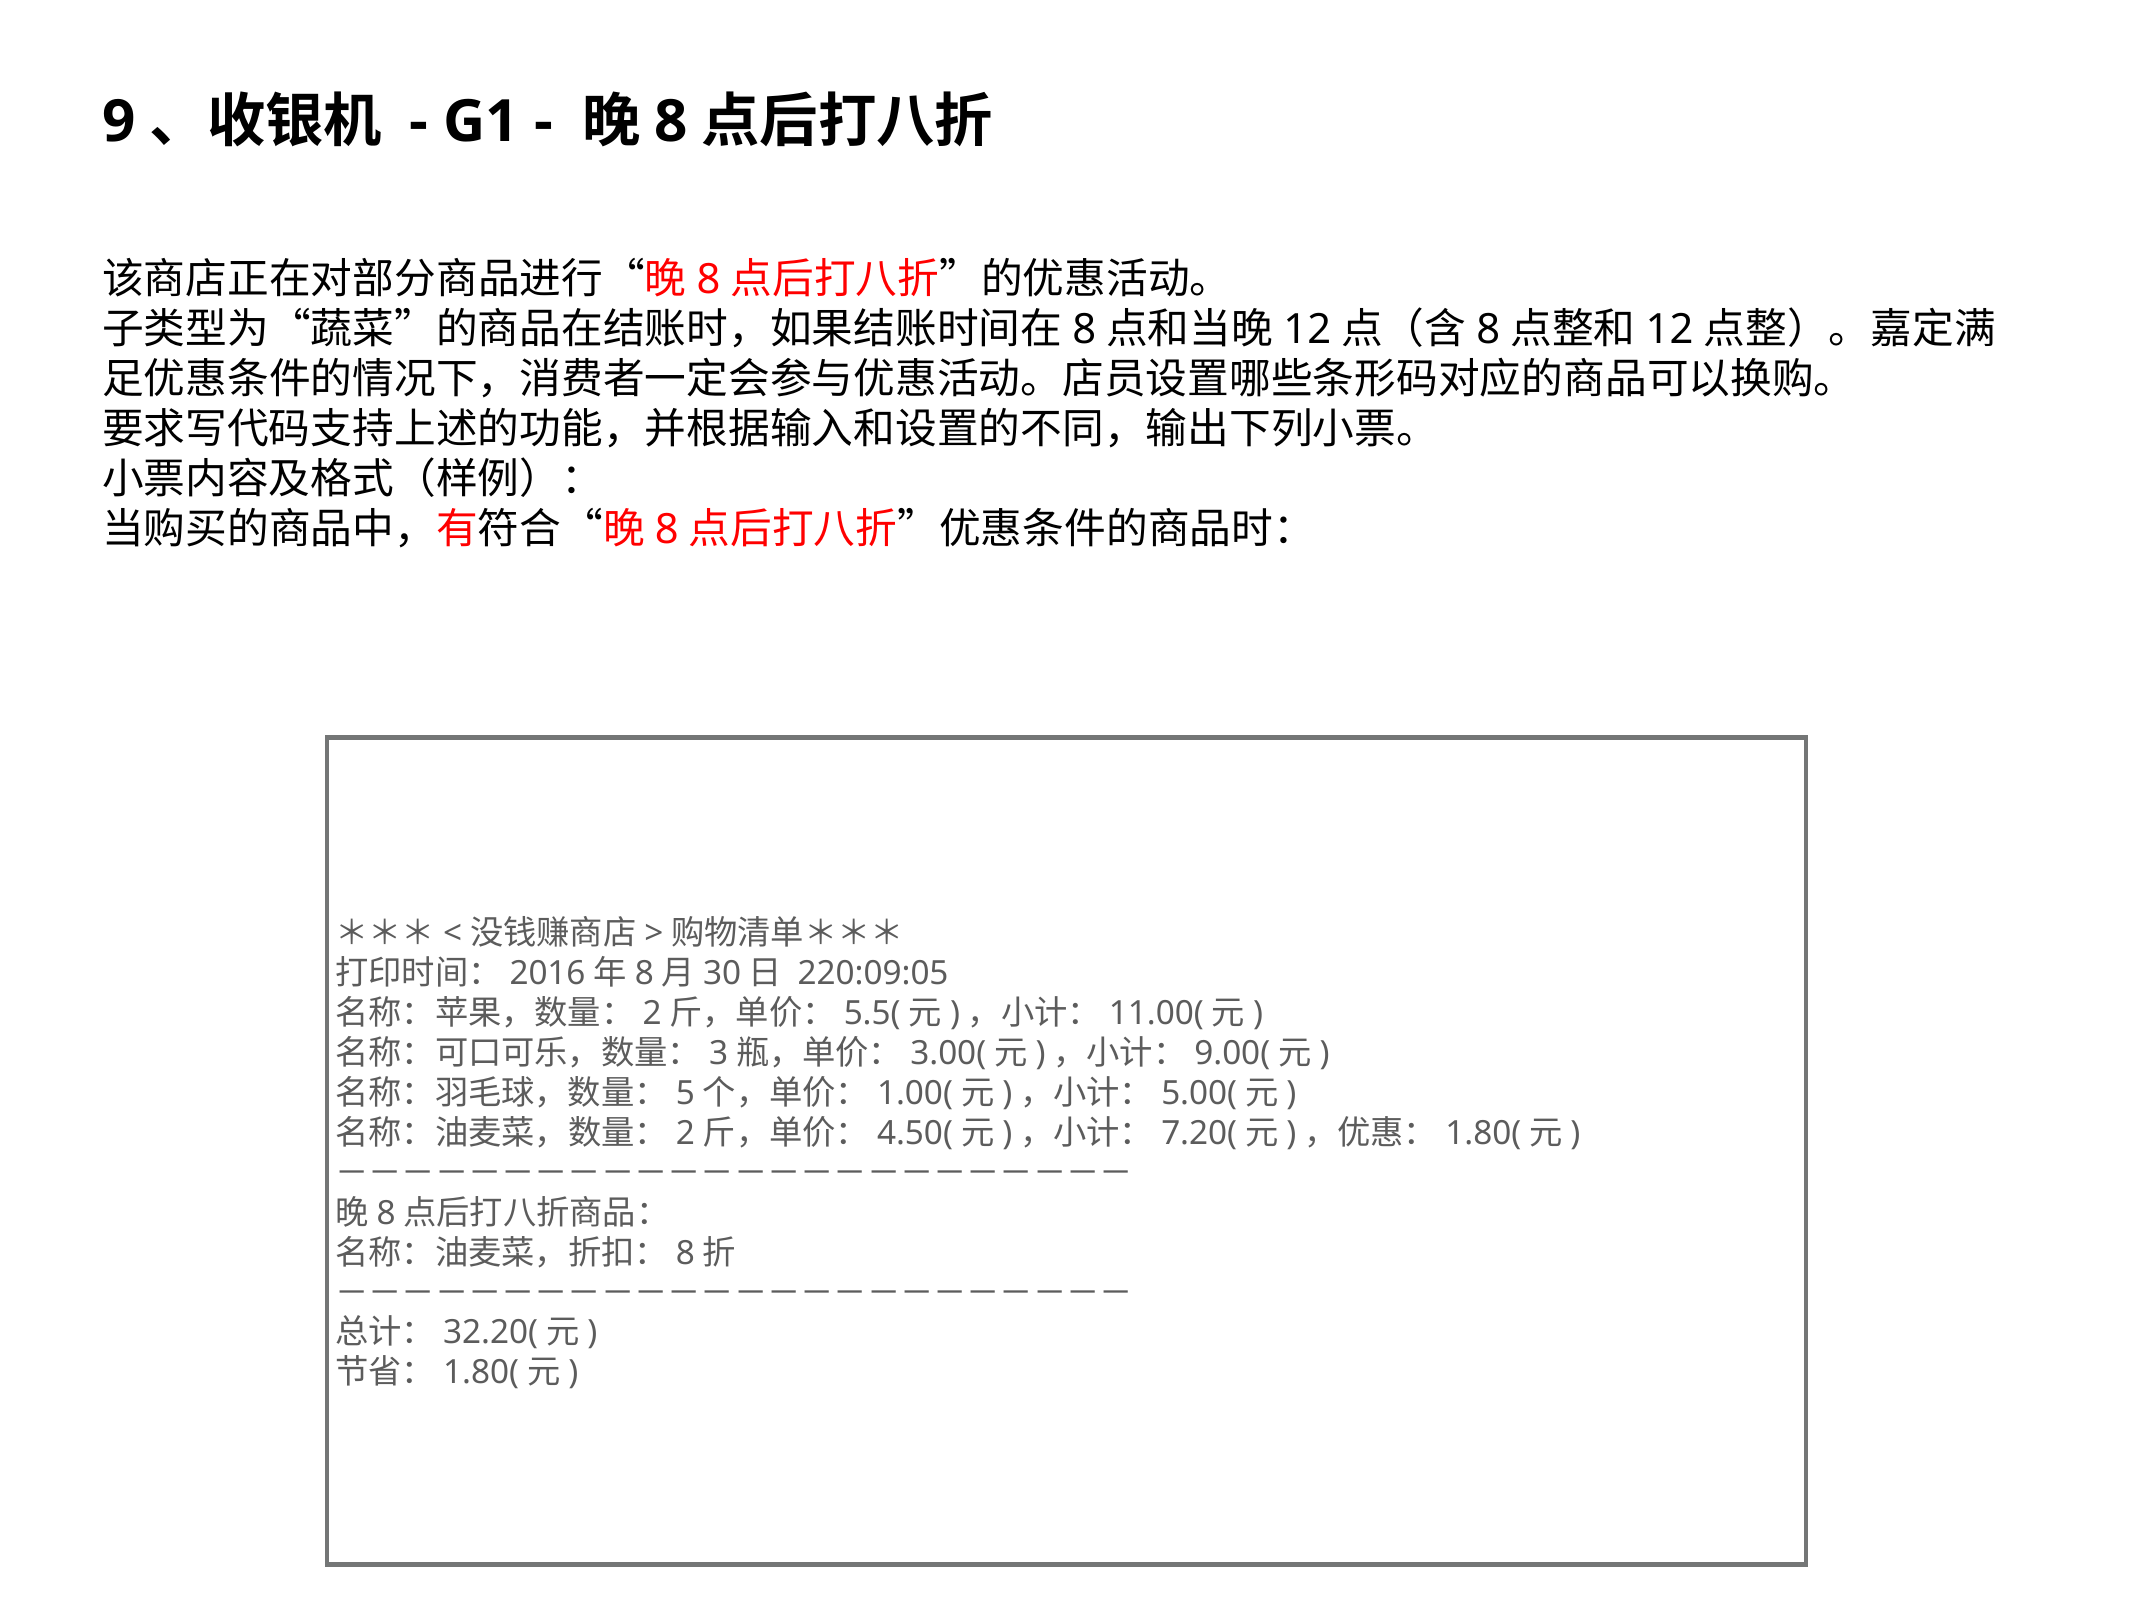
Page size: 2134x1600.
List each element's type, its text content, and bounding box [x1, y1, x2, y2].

list 该商店正在对部分商品进行“晚8点后打八折”的优惠活动。 子类型为“蔬菜”的商品在结账时，如果结账时间在8点和当晚12点（含8点整和12点整）。嘉定满足优惠条件的情况下，消费者一定会参与优惠活动。店员设置哪些条形码对应的商品可以换购。 要求写代码支持上述的功能，并根据输入和设置的不同，输出下列小票。 小票内容及格式（样例）： 当购买的商品中，有符合“晚8点后打八折”优惠条件的商品时： [93, 243, 2041, 1430]
title 9、收银机 - G1 - 晚8点后打八折 [93, 57, 2041, 178]
text_box ＊＊＊<没钱赚商店>购物清单＊＊＊ 打印时间：2016年8月30日 220:09:05 名称：苹果，数量：2斤，单价：5.5(元)，小计：11.00(元) 名称：可口可乐，数量：3瓶，单价：3.00(元)，小计：9.00(元) 名称：羽毛球，数量：5个，单价：1.00(元)，小计：5.00(元) 名称：油麦菜，数量：2斤，单价：4.50(元)，小计：7.20(元)，优惠：1.80(元) －－－－－－－－－－－－－－－－－－－－－－－－ 晚8点后打八折商品： 名称：油麦菜，折扣：8折 －－－－－－－－－－－－－－－－－－－－－－－－ 总计：32.20(元) 节省：1.80(元) [327, 737, 1807, 1565]
